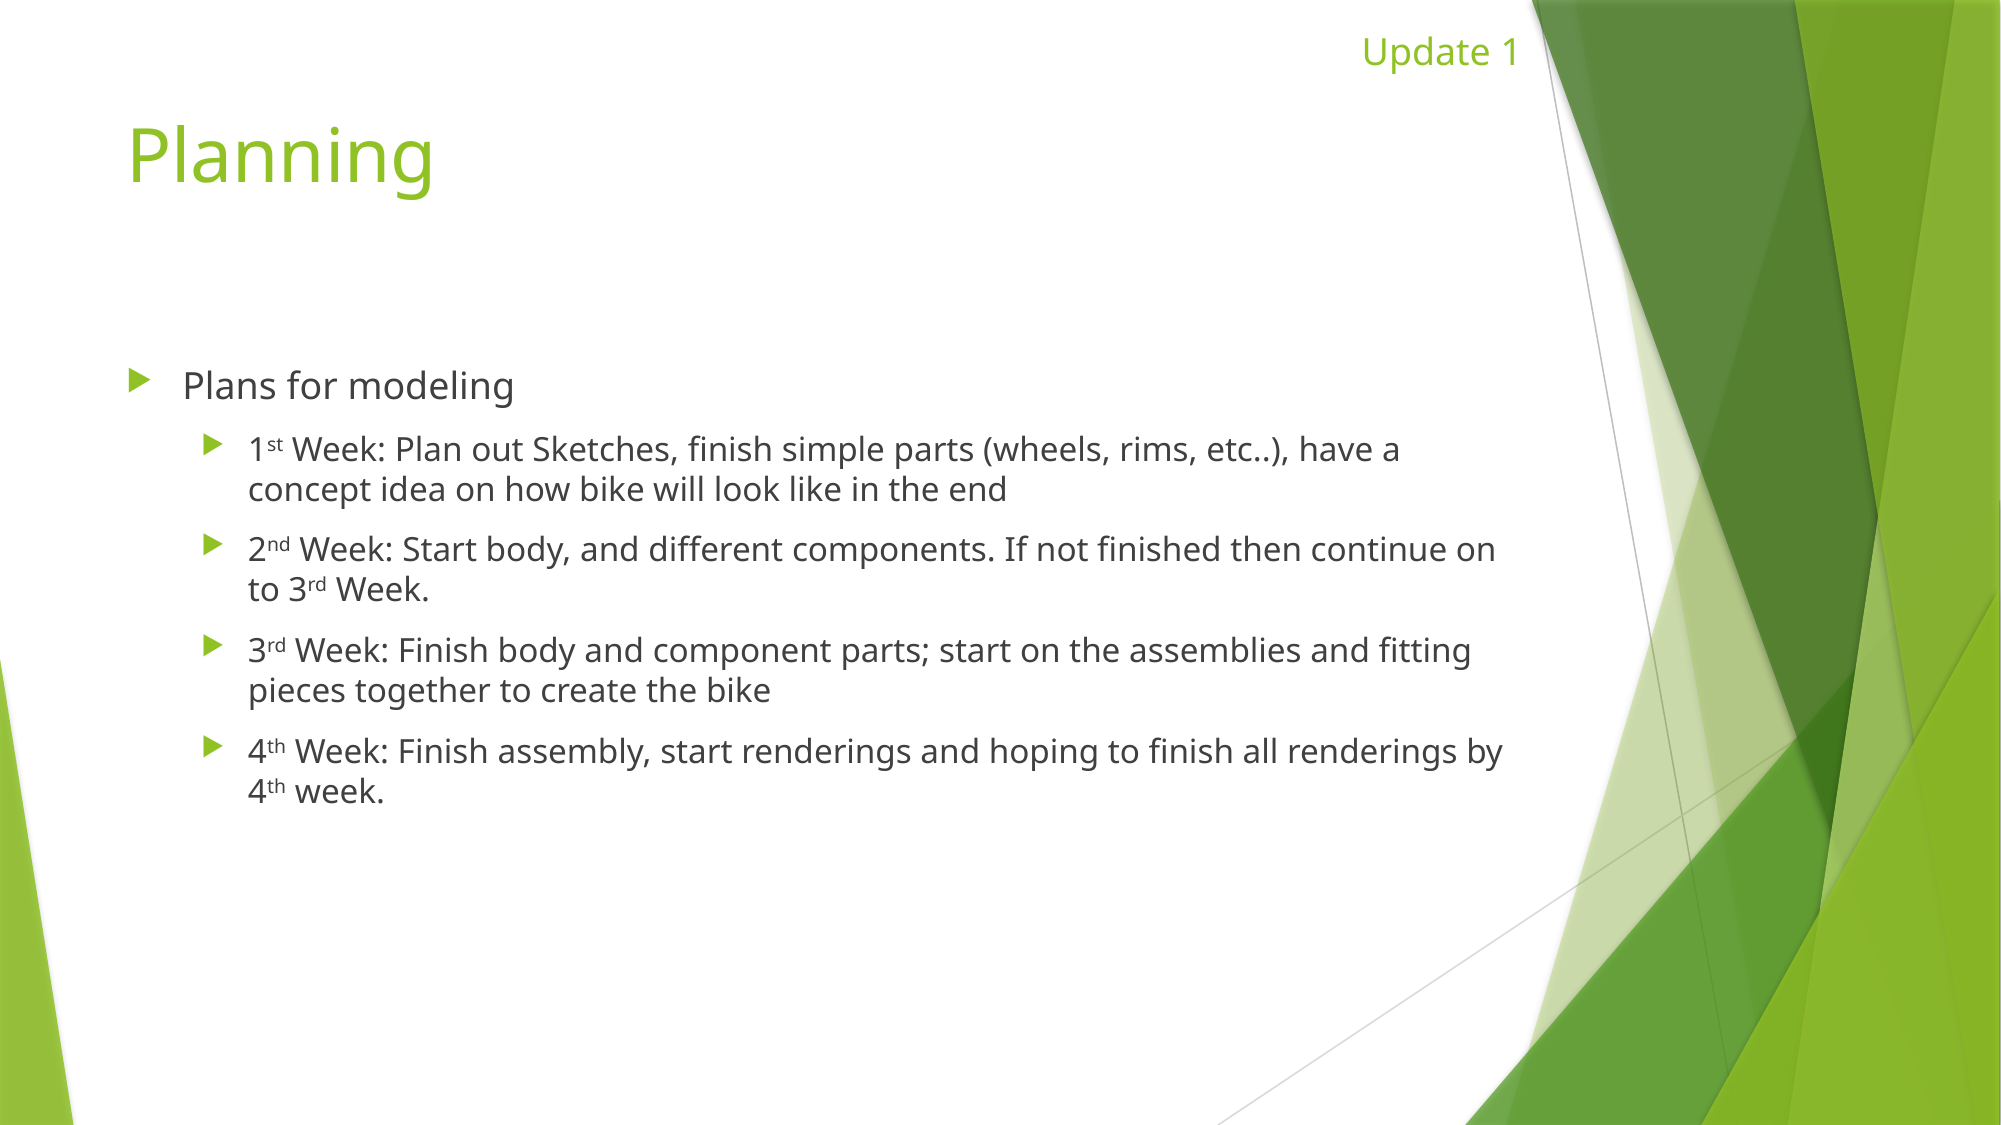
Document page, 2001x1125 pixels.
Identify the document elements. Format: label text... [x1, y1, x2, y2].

list Plans for modeling 1st Week: Plan out Sketches, finish simple parts (wheels, rims, etc..), have a concept idea on how bike will look like in the end 2nd Week: Start body, and different components. If not finished then continue on to 3rd Week. 3rd Week: Finish body and component parts; start on the assemblies and fitting pieces together to create the bike 4th Week: Finish assembly, start renderings and hoping to finish all renderings by 4th week. [111, 354, 1522, 992]
title Planning [111, 99, 1522, 317]
text_box Update 1 [1346, 20, 1537, 81]
